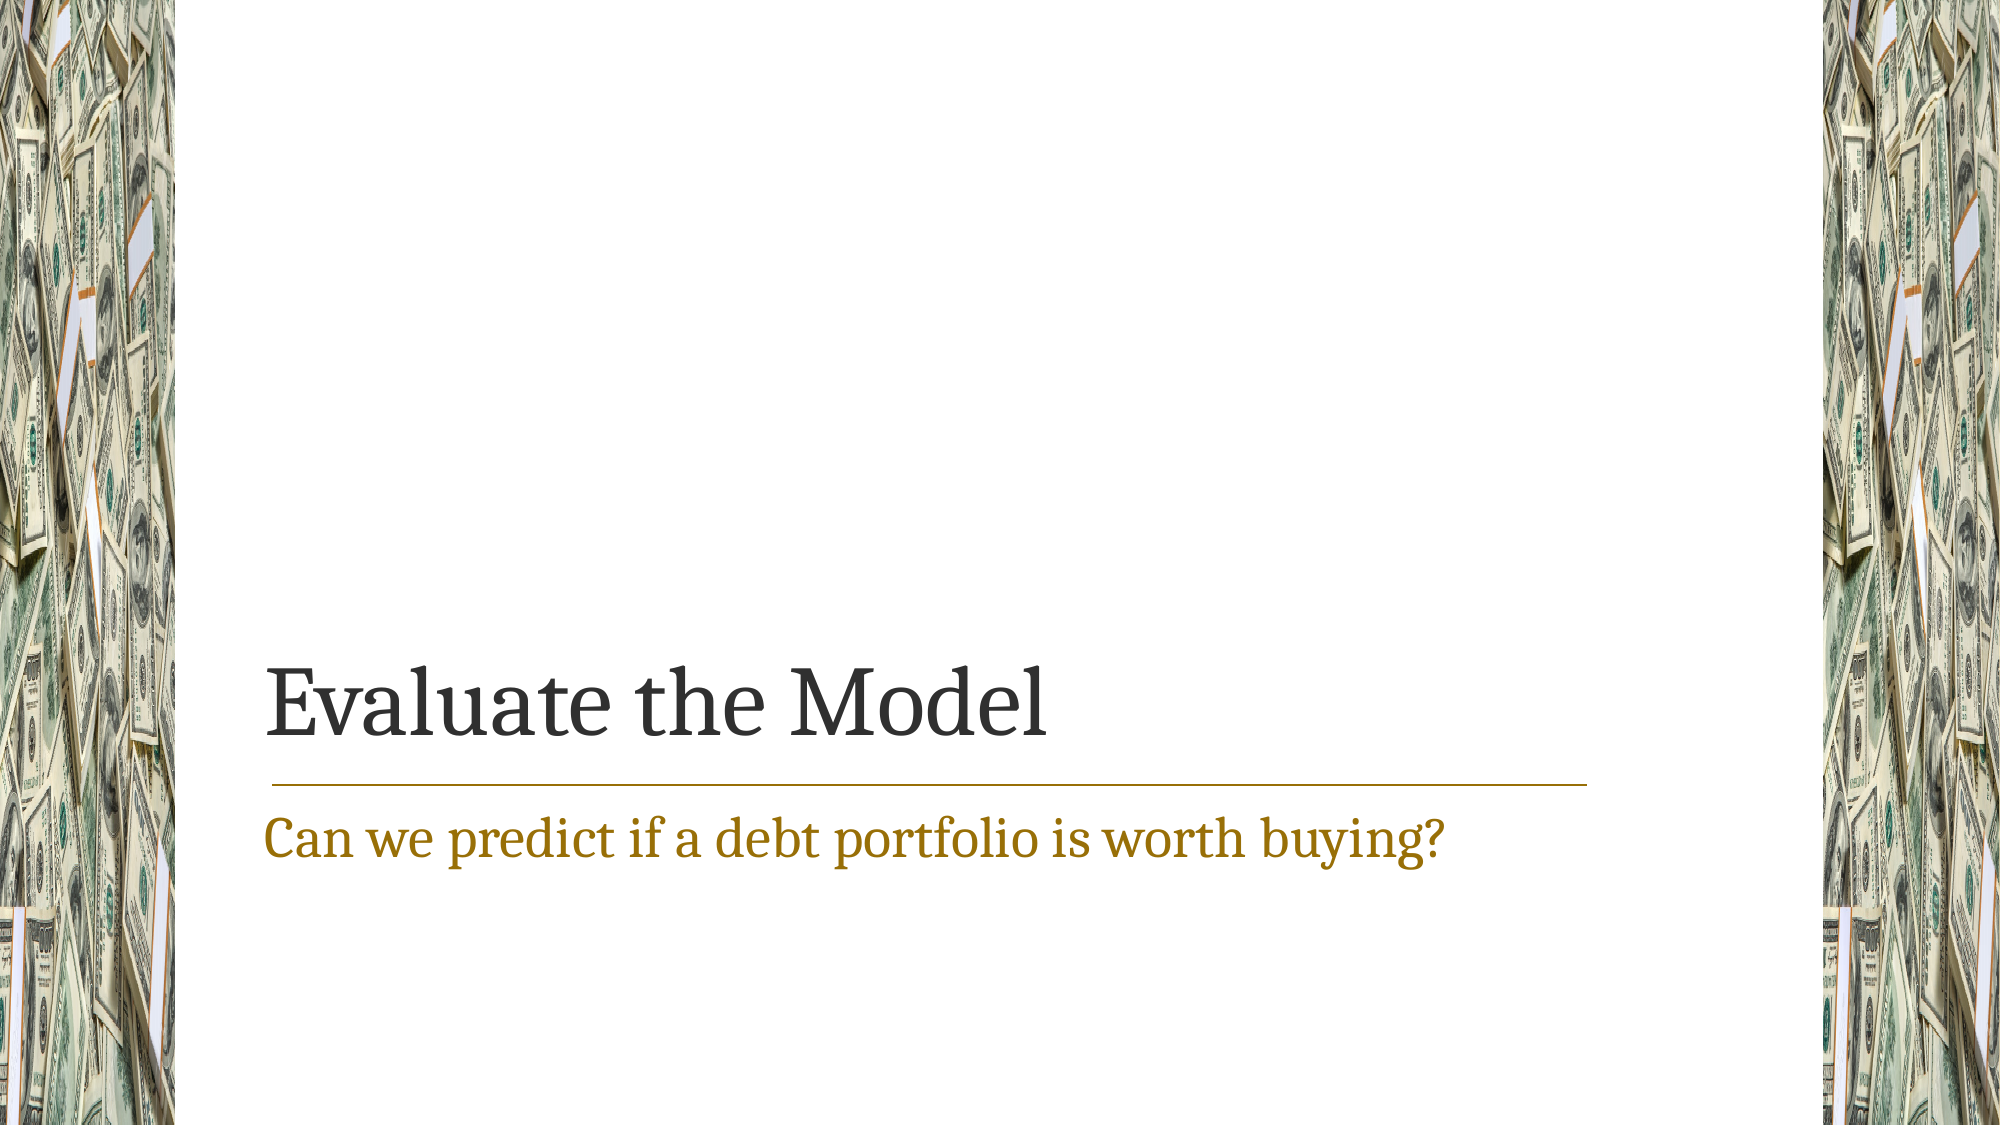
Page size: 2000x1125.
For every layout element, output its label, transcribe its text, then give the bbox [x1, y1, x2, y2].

title Evaluate the Model [249, 366, 1600, 763]
picture [1823, 0, 2000, 1125]
list Can we predict if a debt portfolio is worth buying? [249, 800, 1600, 1012]
picture [0, 0, 175, 1125]
